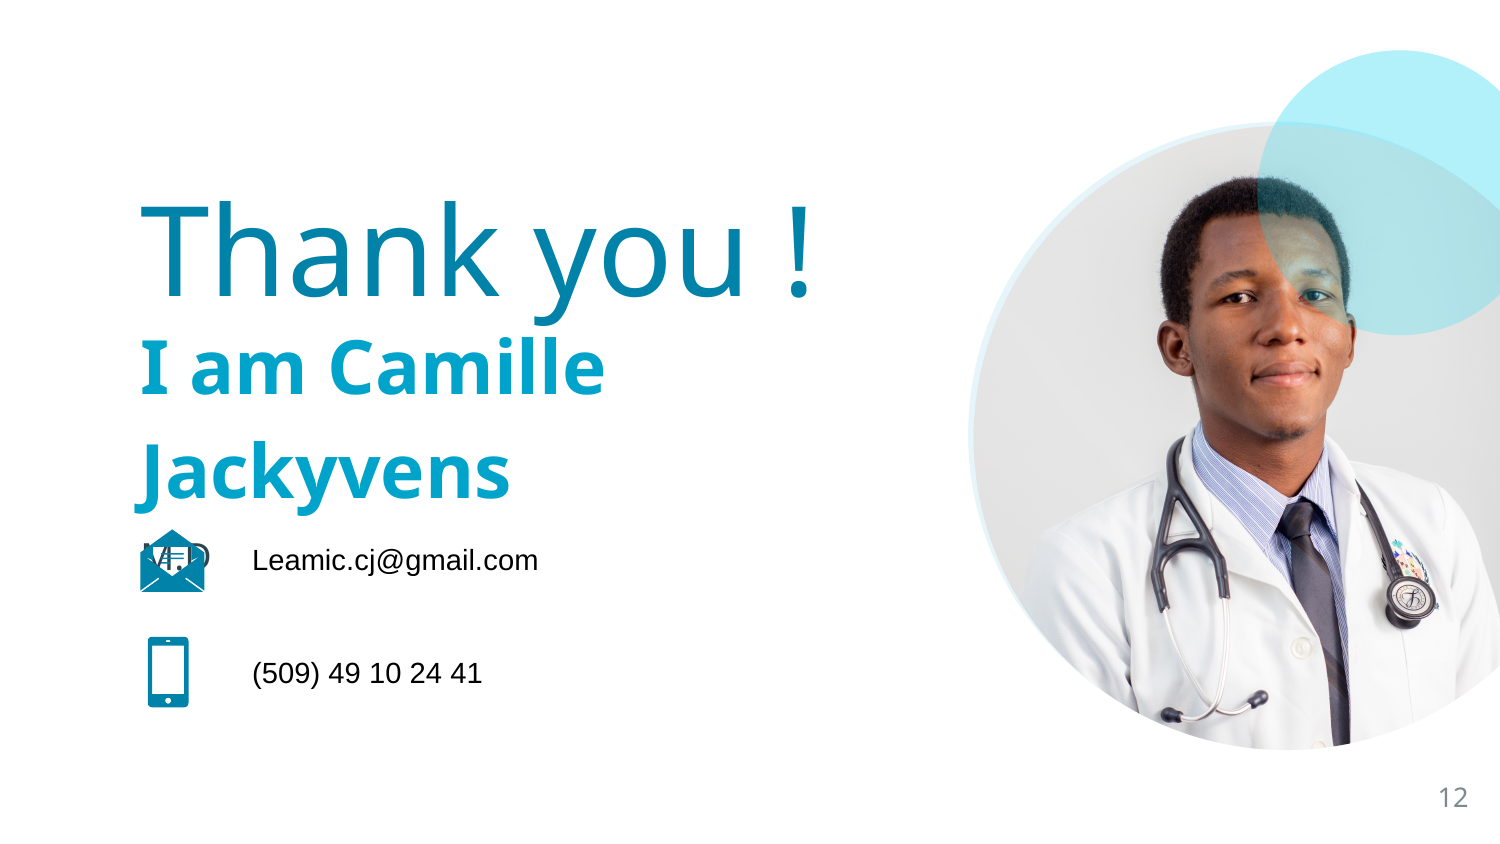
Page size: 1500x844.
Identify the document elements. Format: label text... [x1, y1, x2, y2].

text_box [1274, 50, 1500, 124]
text_box (509) 49 10 24 41 [237, 646, 750, 697]
title Thank you ! [140, 197, 862, 306]
slide_number 12 [1411, 775, 1469, 822]
text_box Leamic.cj@gmail.com [237, 534, 750, 584]
text_box [147, 636, 189, 708]
subtitle I am Camille Jackyvens M.D [140, 306, 862, 521]
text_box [140, 529, 205, 593]
picture [973, 125, 1500, 751]
